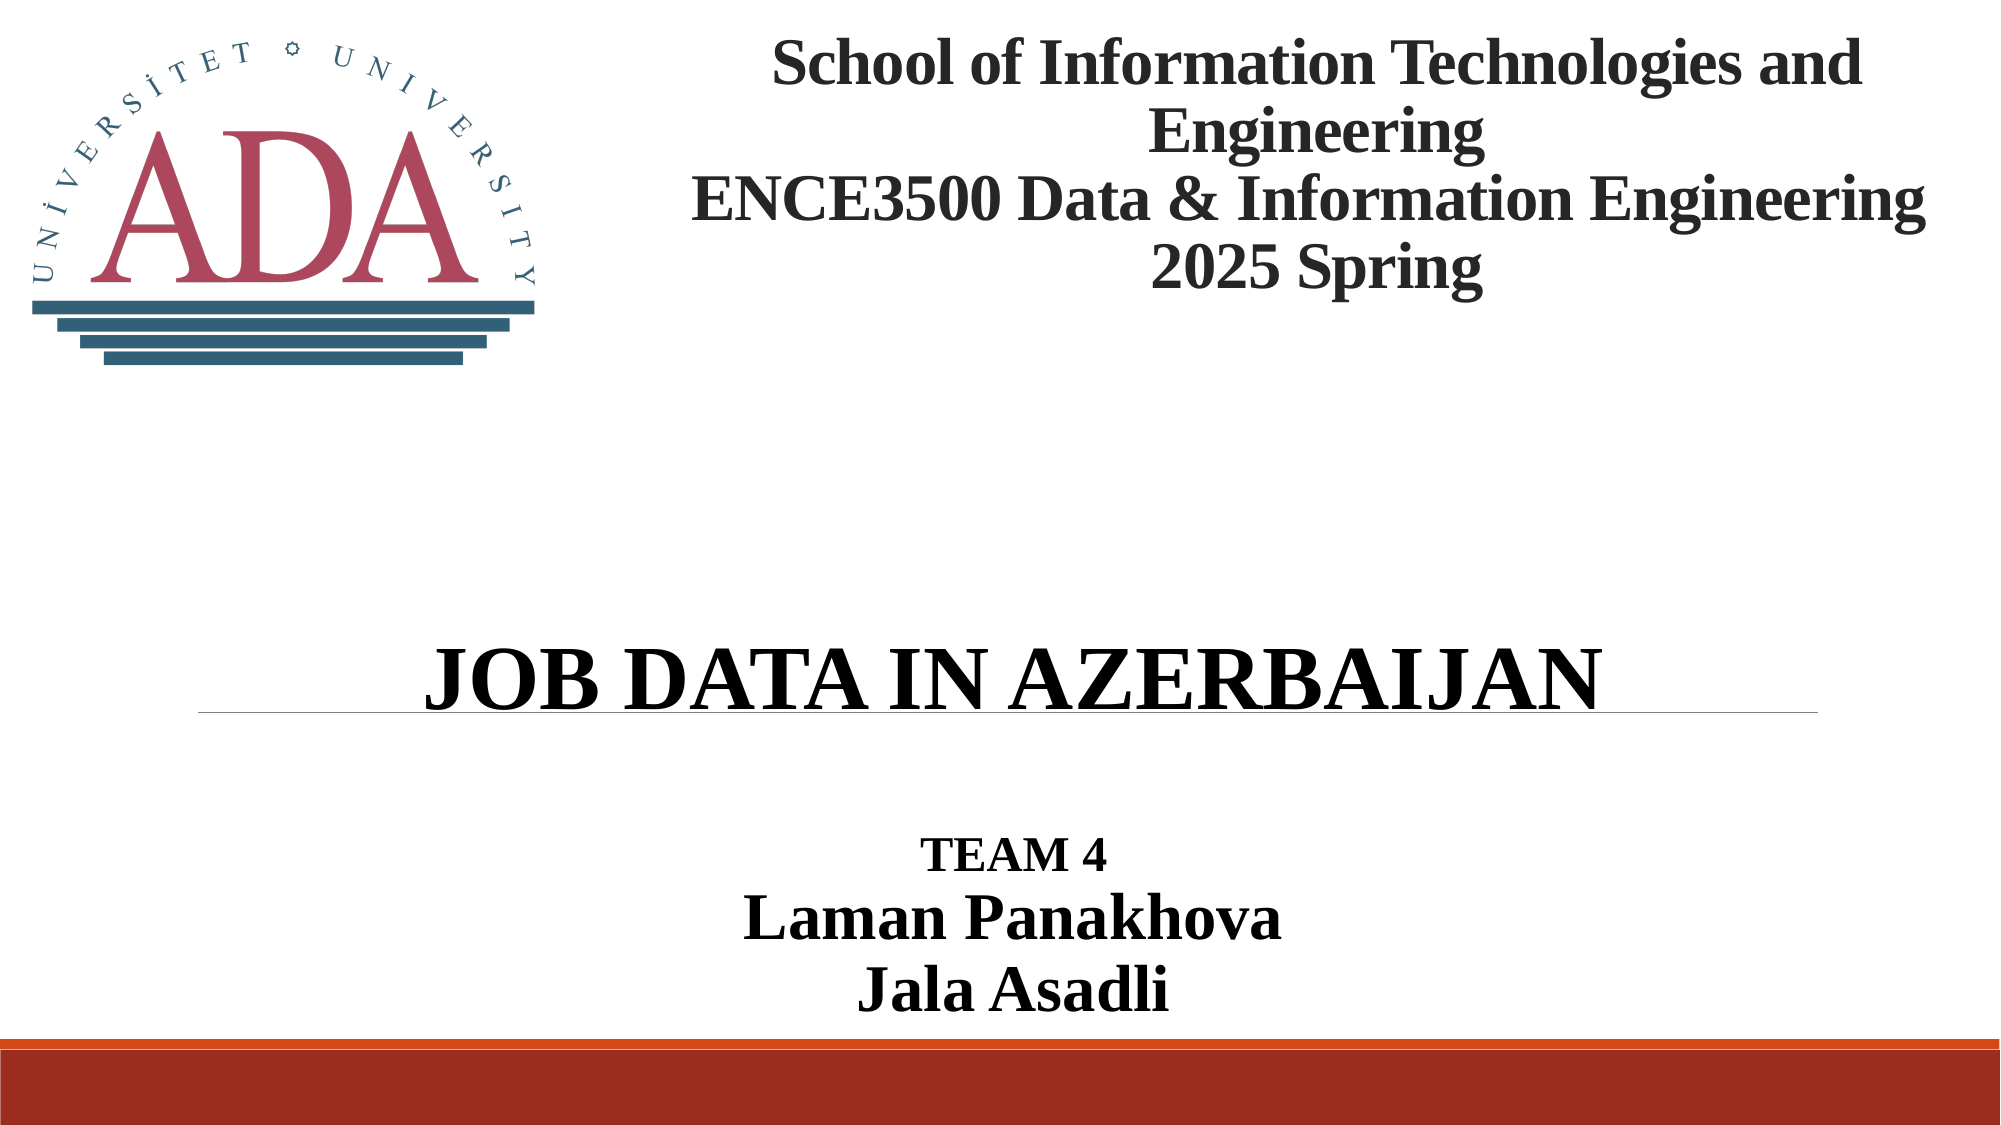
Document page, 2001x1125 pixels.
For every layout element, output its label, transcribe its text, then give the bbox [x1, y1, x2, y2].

title School of Information Technologies and Engineering ENCE3500 Data & Information Engineering 2025 Spring [634, 161, 2000, 390]
text_box JOB DATA IN AZERBAIJAN TEAM 4 Laman Panakhova Jala Asadli [171, 806, 1857, 1034]
picture [32, 41, 536, 409]
